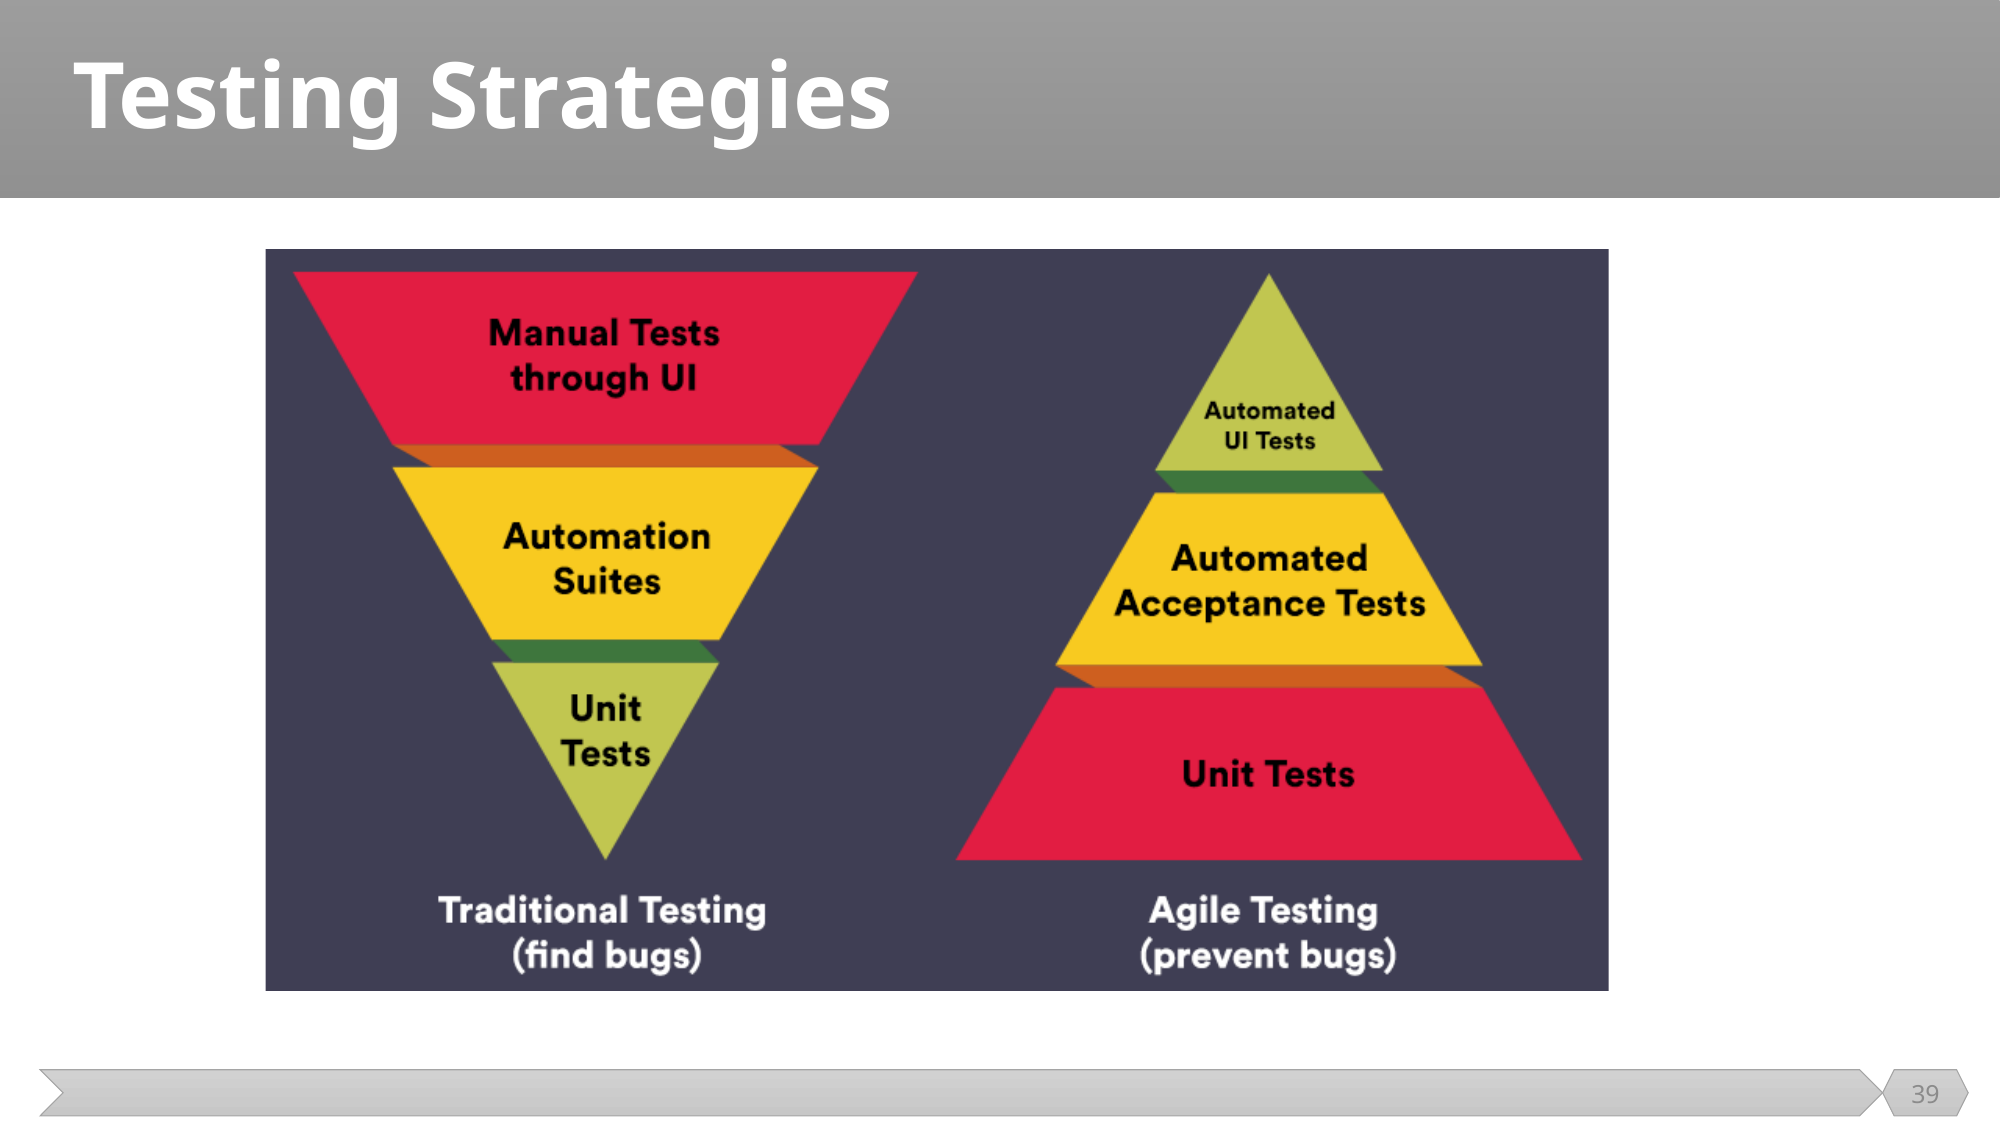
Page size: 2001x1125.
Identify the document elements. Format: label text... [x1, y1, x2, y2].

picture [265, 249, 1609, 991]
slide_number 39 [1882, 1065, 1969, 1125]
title Testing Strategies [56, 0, 1969, 199]
